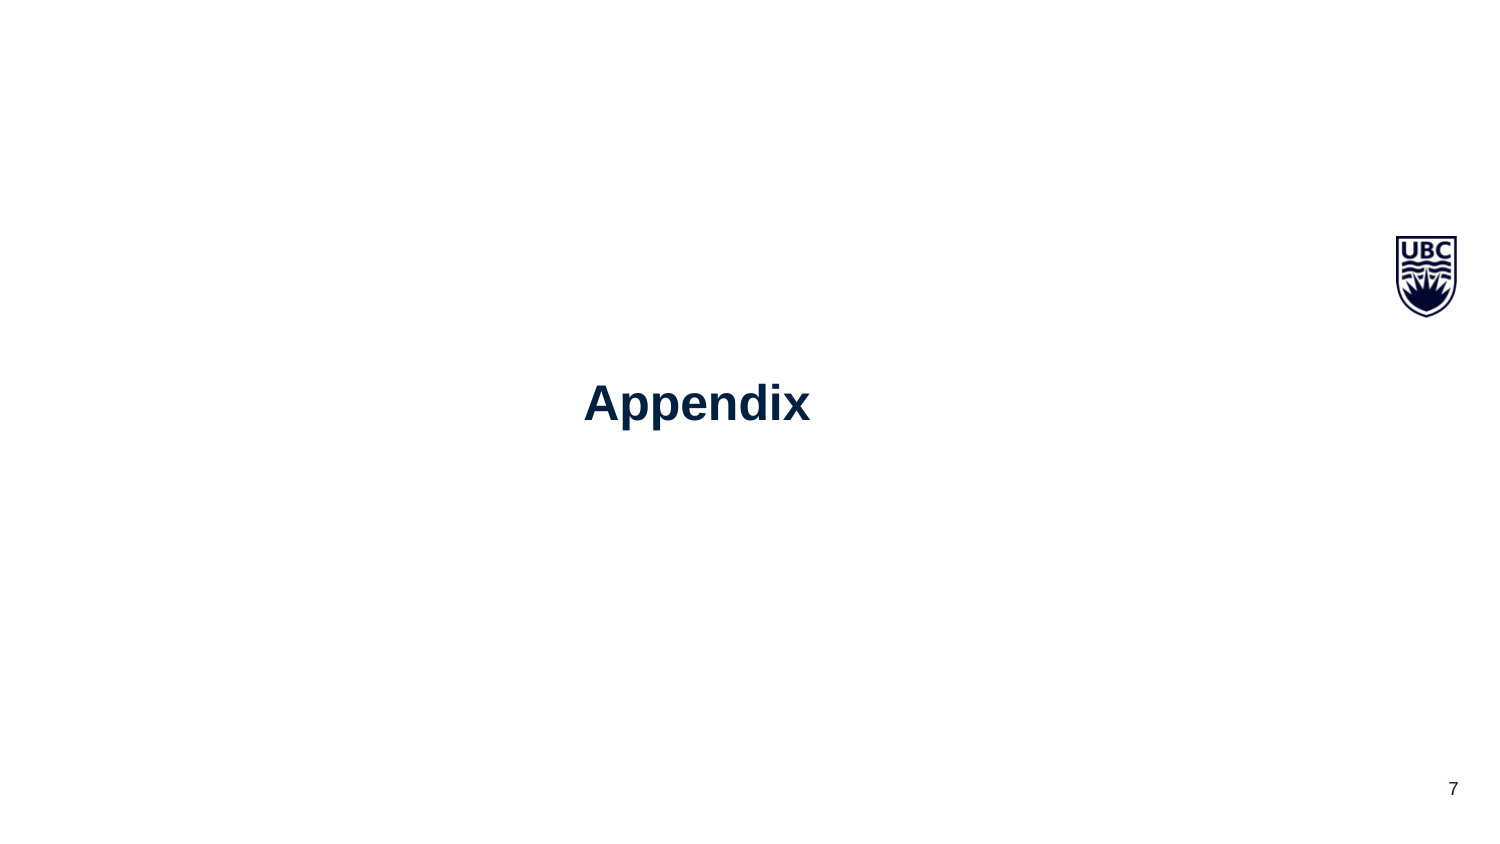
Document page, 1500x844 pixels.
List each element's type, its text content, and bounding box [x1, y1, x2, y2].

list Appendix [583, 352, 871, 449]
picture [1396, 236, 1457, 318]
